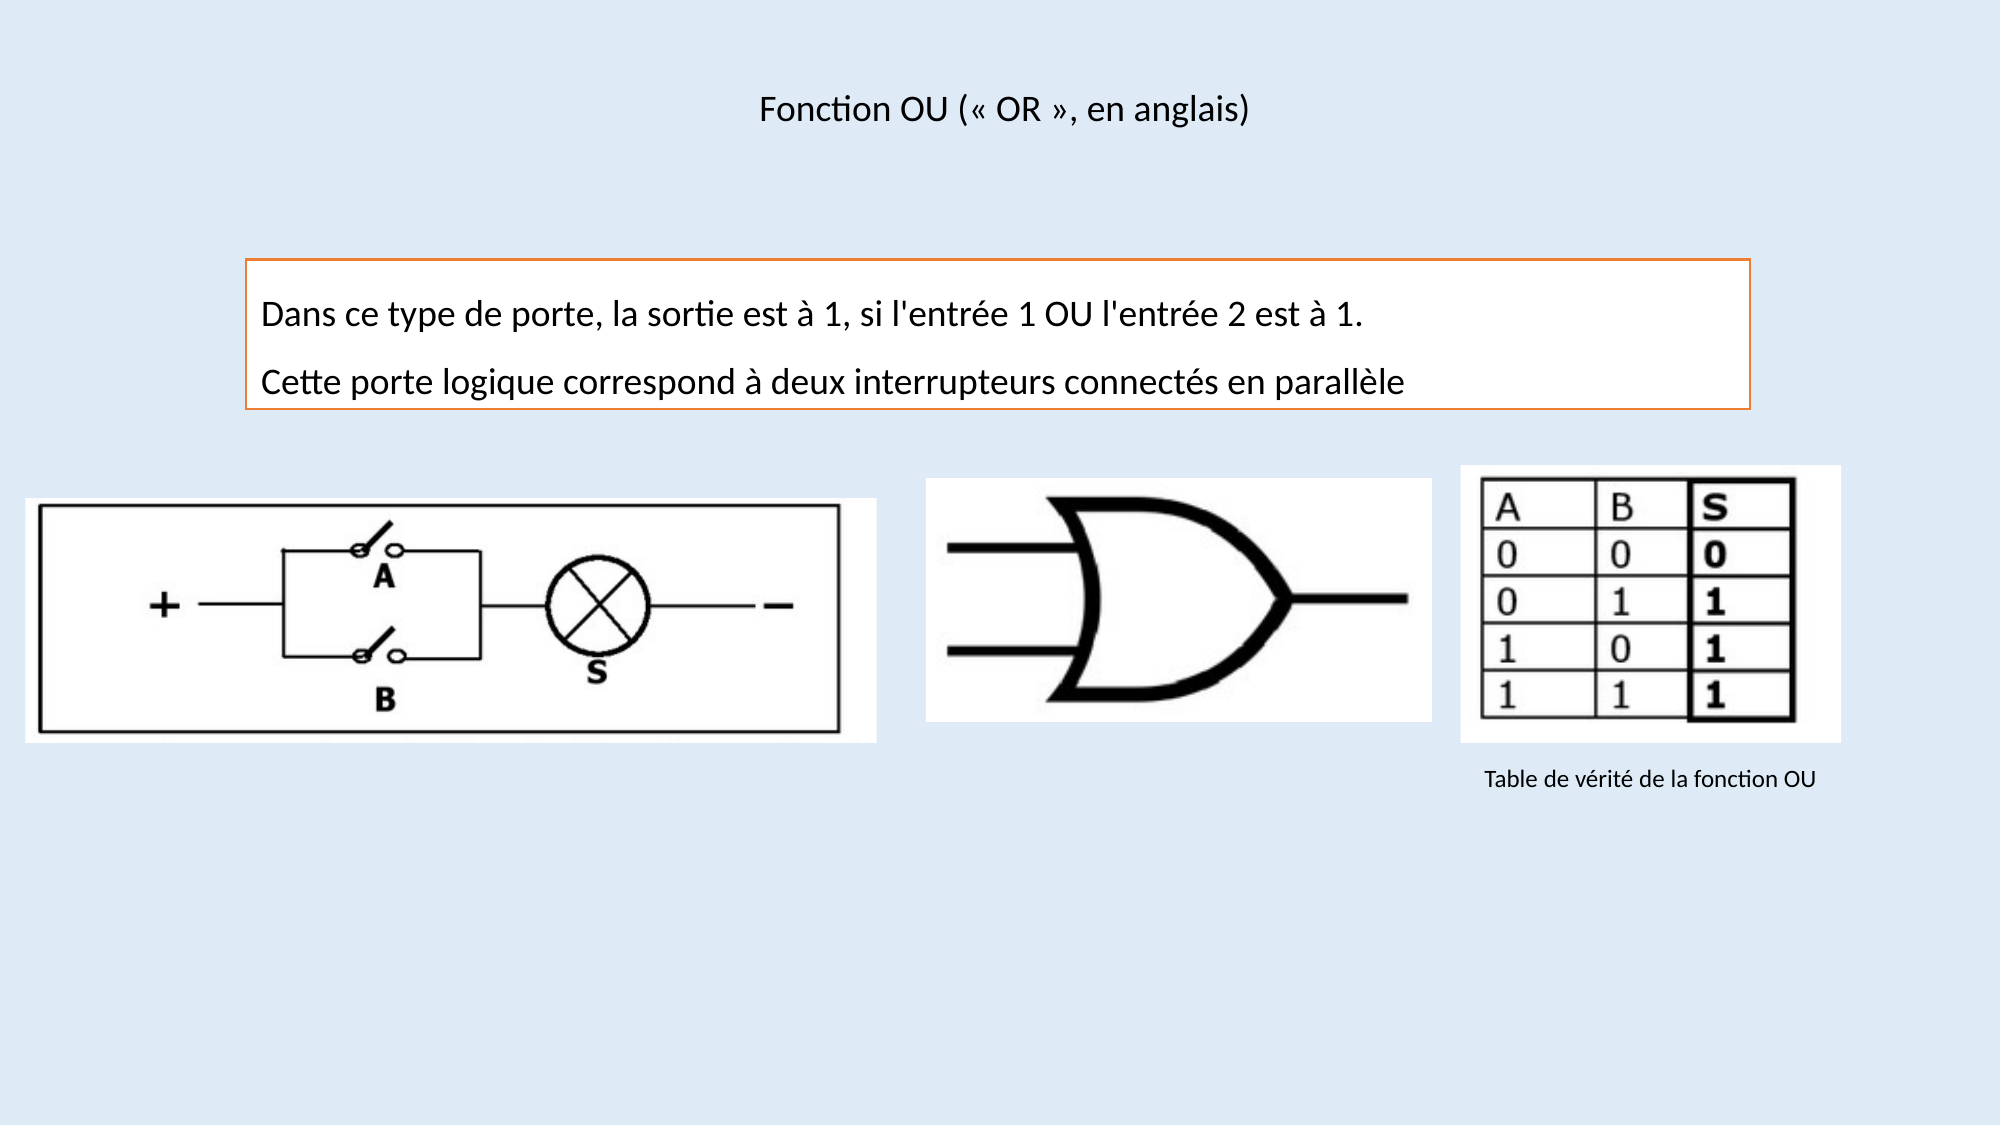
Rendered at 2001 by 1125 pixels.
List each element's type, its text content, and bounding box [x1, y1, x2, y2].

text_box Fonction OU (« OR », en anglais) [744, 76, 1266, 137]
picture [1460, 465, 1842, 743]
text_box Table de vérité de la fonction OU [1469, 754, 1833, 800]
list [25, 498, 877, 743]
text_box Dans ce type de porte, la sortie est à 1, si l'entrée 1 OU l'entrée 2 est à 1. Cette porte logique correspond à deux interrupteurs connectés en parallèle [245, 258, 1751, 410]
picture [925, 477, 1432, 722]
